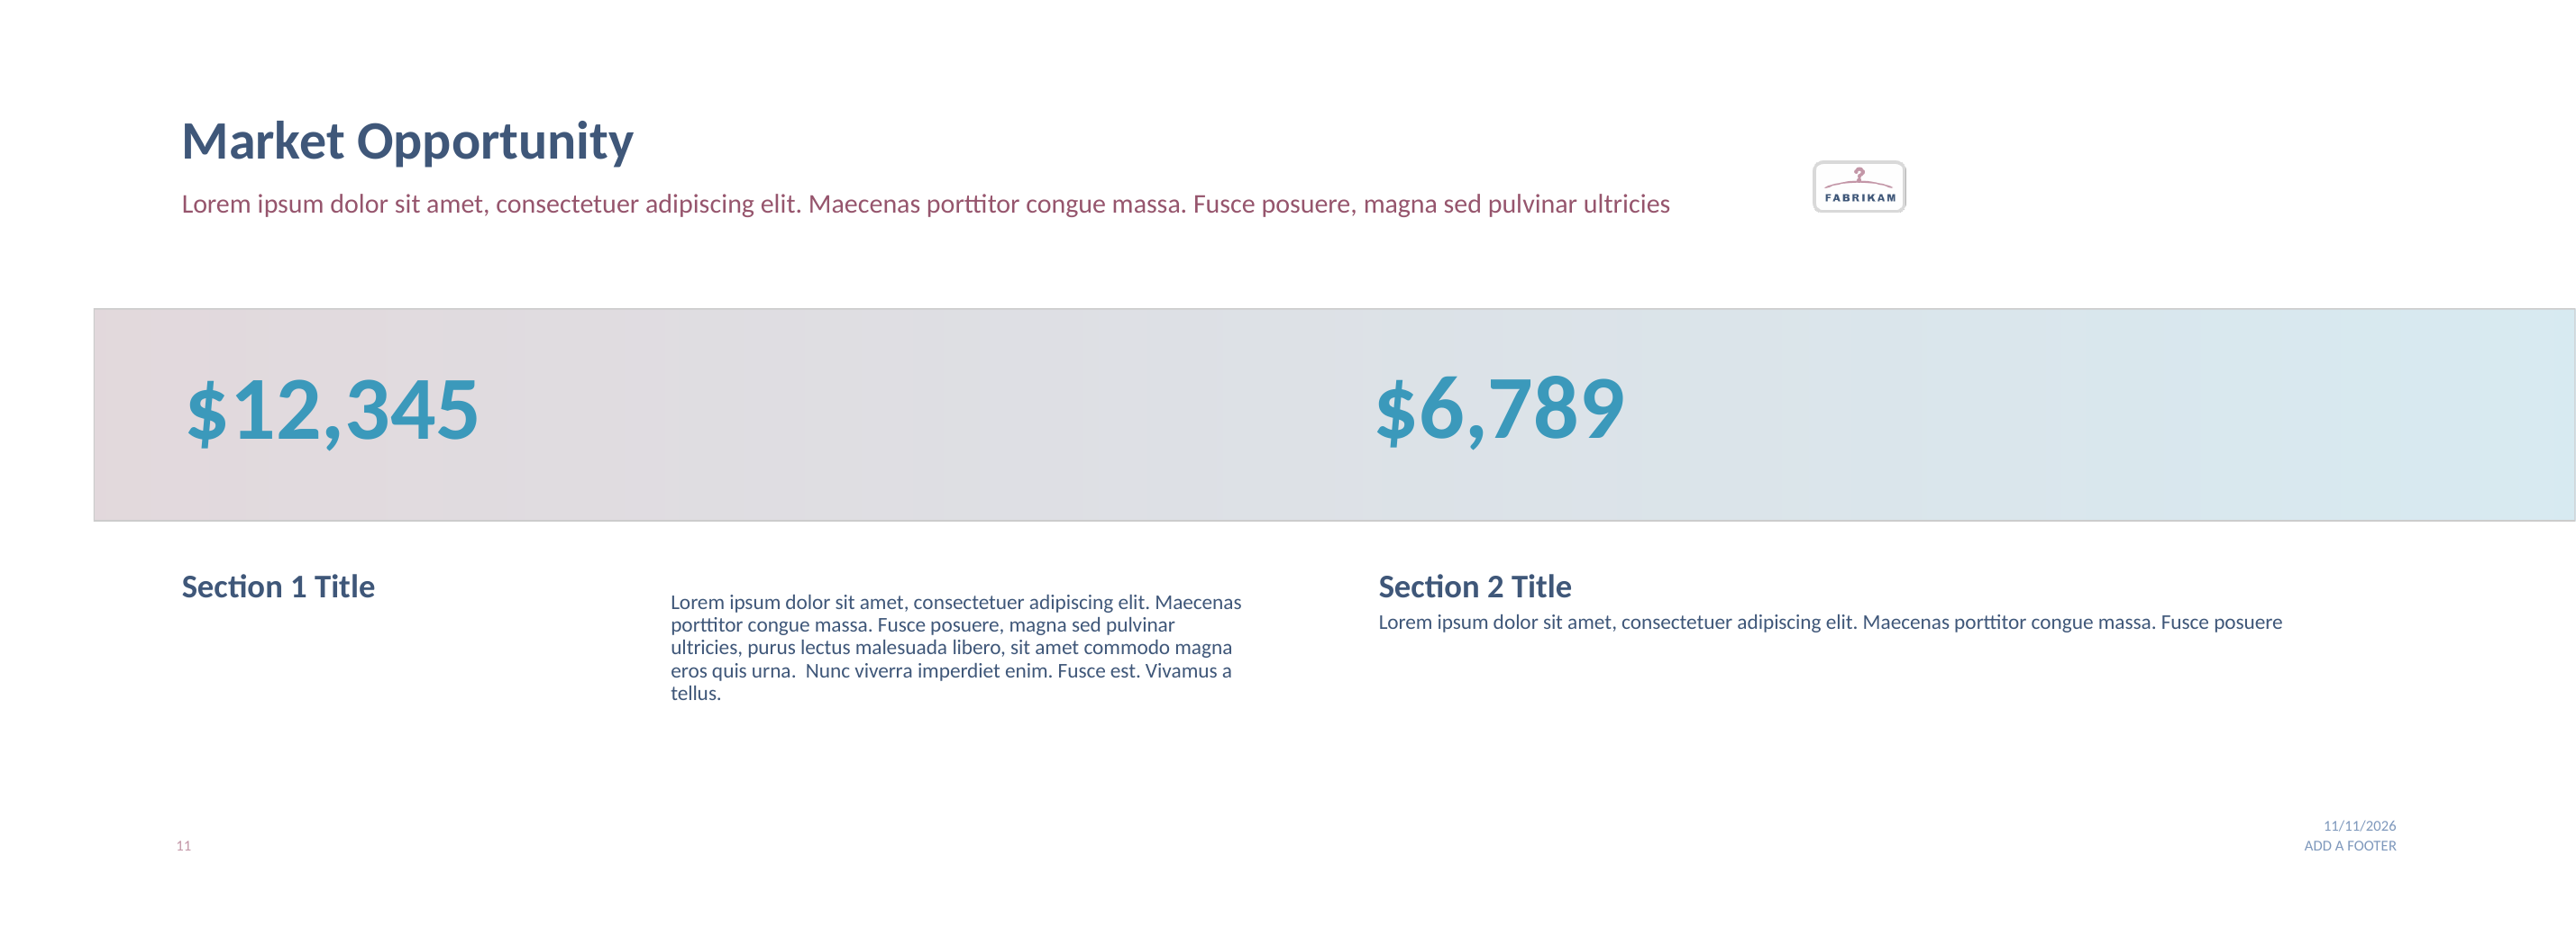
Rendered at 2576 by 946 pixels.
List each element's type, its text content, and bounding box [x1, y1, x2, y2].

picture [1813, 160, 1906, 213]
title Market Opportunity [177, 102, 2191, 181]
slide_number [2169, 801, 2398, 834]
footer ADD A FOOTER [1527, 835, 2398, 869]
list $6,789 [1373, 360, 2006, 469]
slide_number 11 [135, 835, 219, 869]
list Lorem ipsum dolor sit amet, consectetuer adipiscing elit. Maecenas porttitor congue massa. Fusce posuere, magna sed pulvinar ultricies [177, 189, 2191, 265]
list Lorem ipsum dolor sit amet, consectetuer adipiscing elit. Maecenas porttitor congue massa. Fusce posuere [1373, 611, 2399, 802]
list Section 1 Title [177, 558, 809, 605]
list Section 2 Title [1373, 558, 2006, 605]
list Lorem ipsum dolor sit amet, consectetuer adipiscing elit. Maecenas porttitor congue massa. Fusce posuere, magna sed pulvinar ultricies, purus lectus malesuada libero, sit amet commodo magna eros quis urna. Nunc viverra imperdiet enim. Fusce est. Vivamus a tellus. [665, 591, 1245, 753]
list $12,345 [185, 361, 818, 470]
